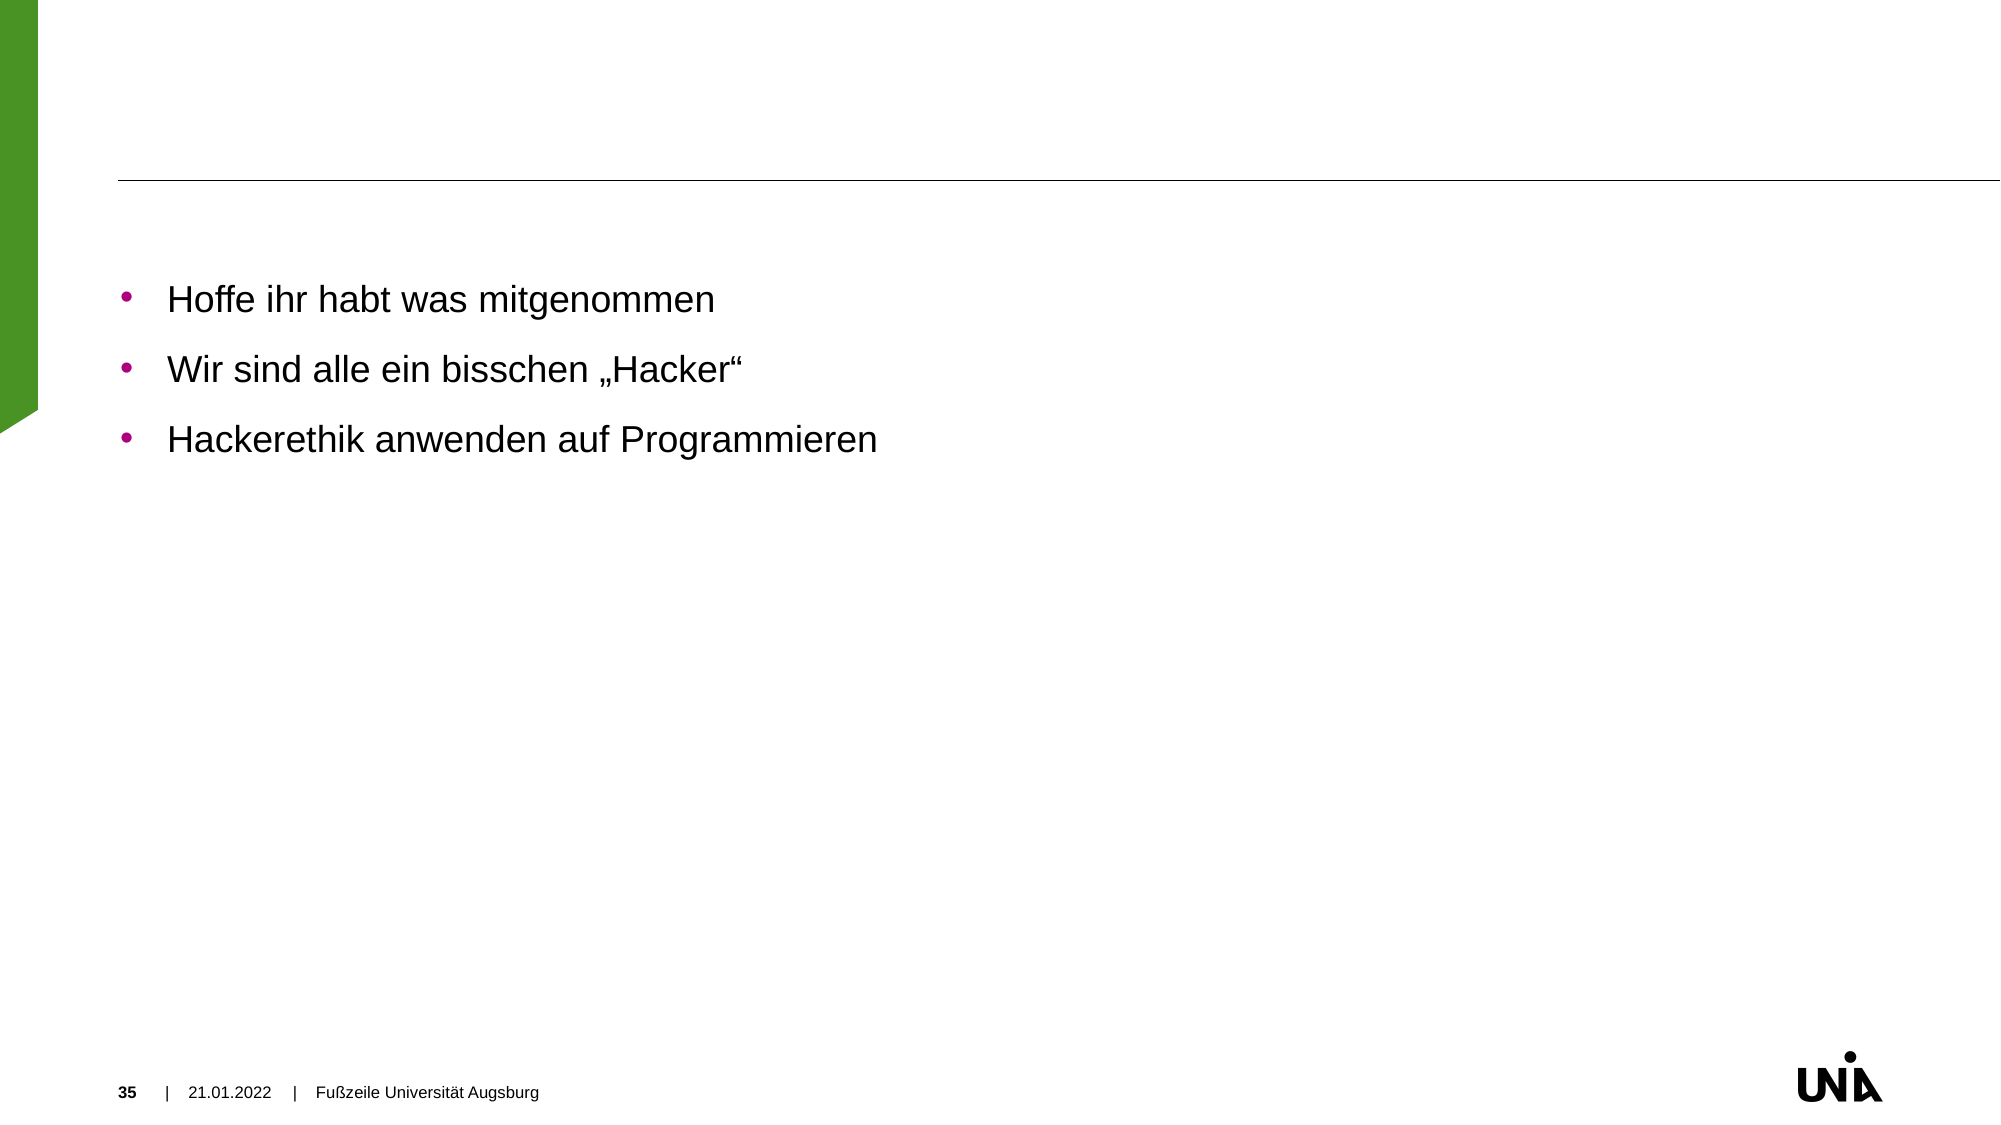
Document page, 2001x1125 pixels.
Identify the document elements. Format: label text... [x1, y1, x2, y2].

list Hoffe ihr habt was mitgenommen Wir sind alle ein bisschen „Hacker“ Hackerethik anwenden auf Programmieren [118, 274, 1883, 1037]
picture [1798, 1051, 1883, 1102]
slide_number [164, 1066, 298, 1102]
footer | Fußzeile Universität Augsburg [298, 1066, 1490, 1102]
slide_number 35 [118, 1066, 164, 1102]
